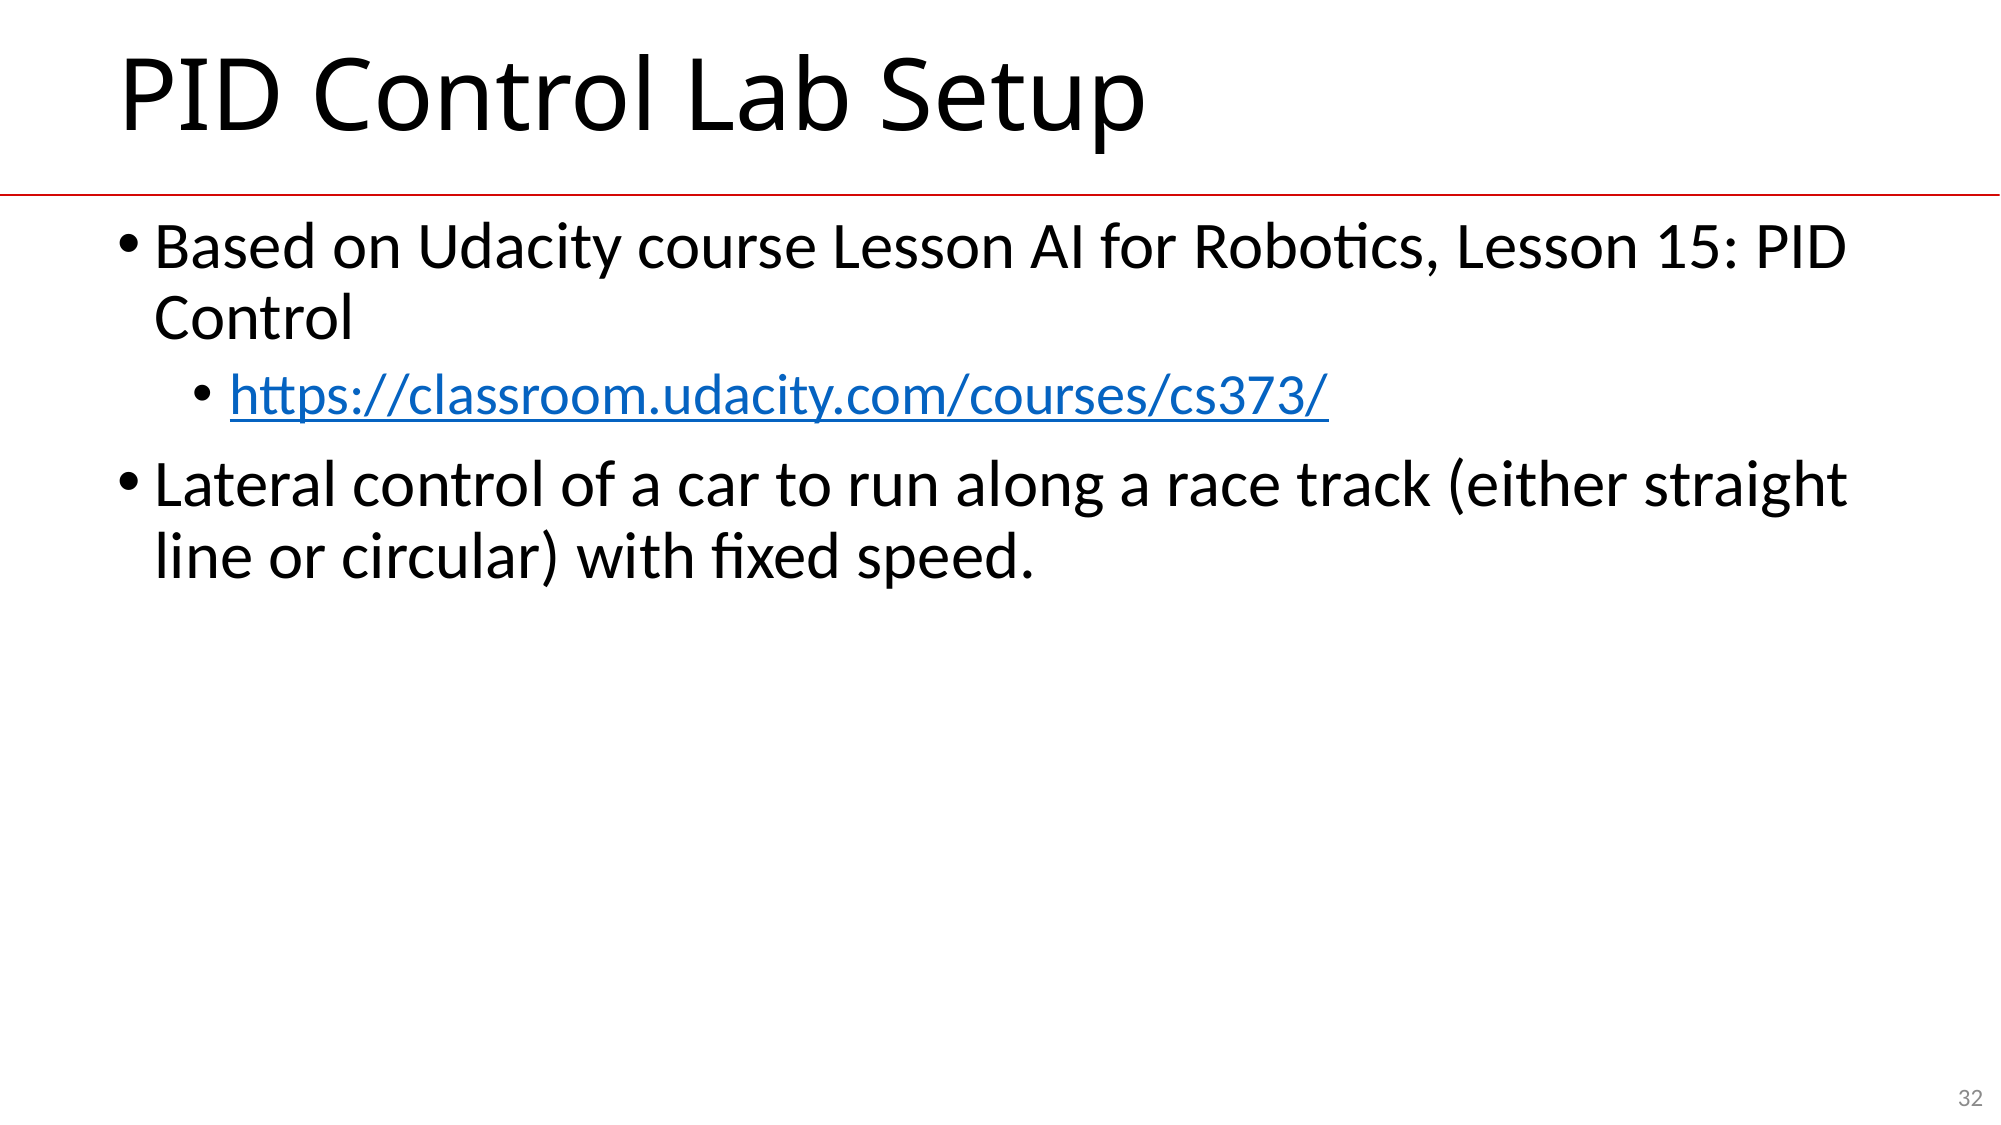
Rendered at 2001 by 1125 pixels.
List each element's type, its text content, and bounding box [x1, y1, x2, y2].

list Based on Udacity course Lesson AI for Robotics, Lesson 15: PID Control https://classroom.udacity.com/courses/cs373/ Lateral control of a car to run along a race track (either straight line or circular) with fixed speed. [102, 203, 1899, 1056]
title PID Control Lab Setup [102, 10, 1899, 186]
slide_number 32 [1548, 1066, 1999, 1125]
